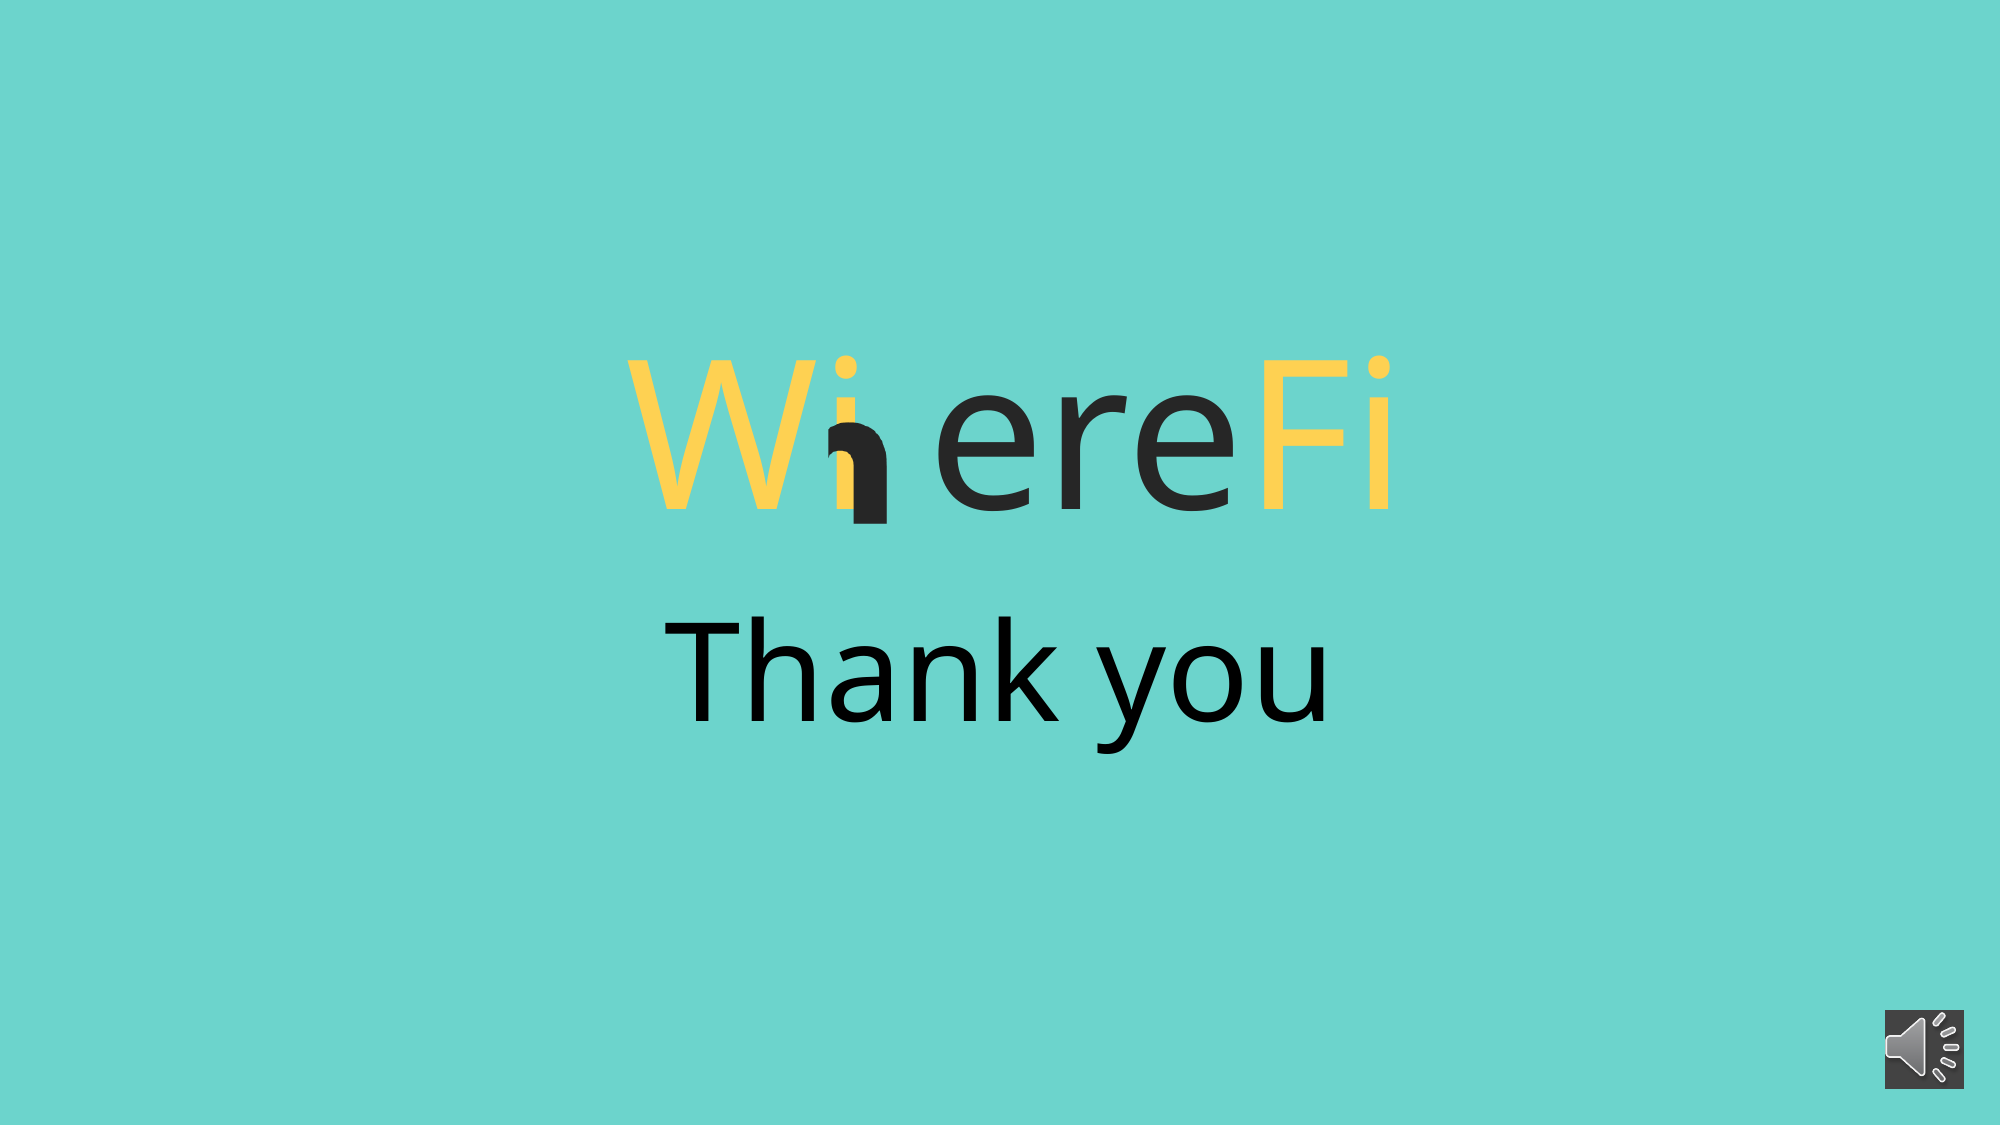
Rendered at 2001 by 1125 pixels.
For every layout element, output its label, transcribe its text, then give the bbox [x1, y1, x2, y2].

text_box Thank you [500, 644, 1500, 757]
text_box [311, 293, 1721, 644]
picture [1884, 1009, 1965, 1090]
